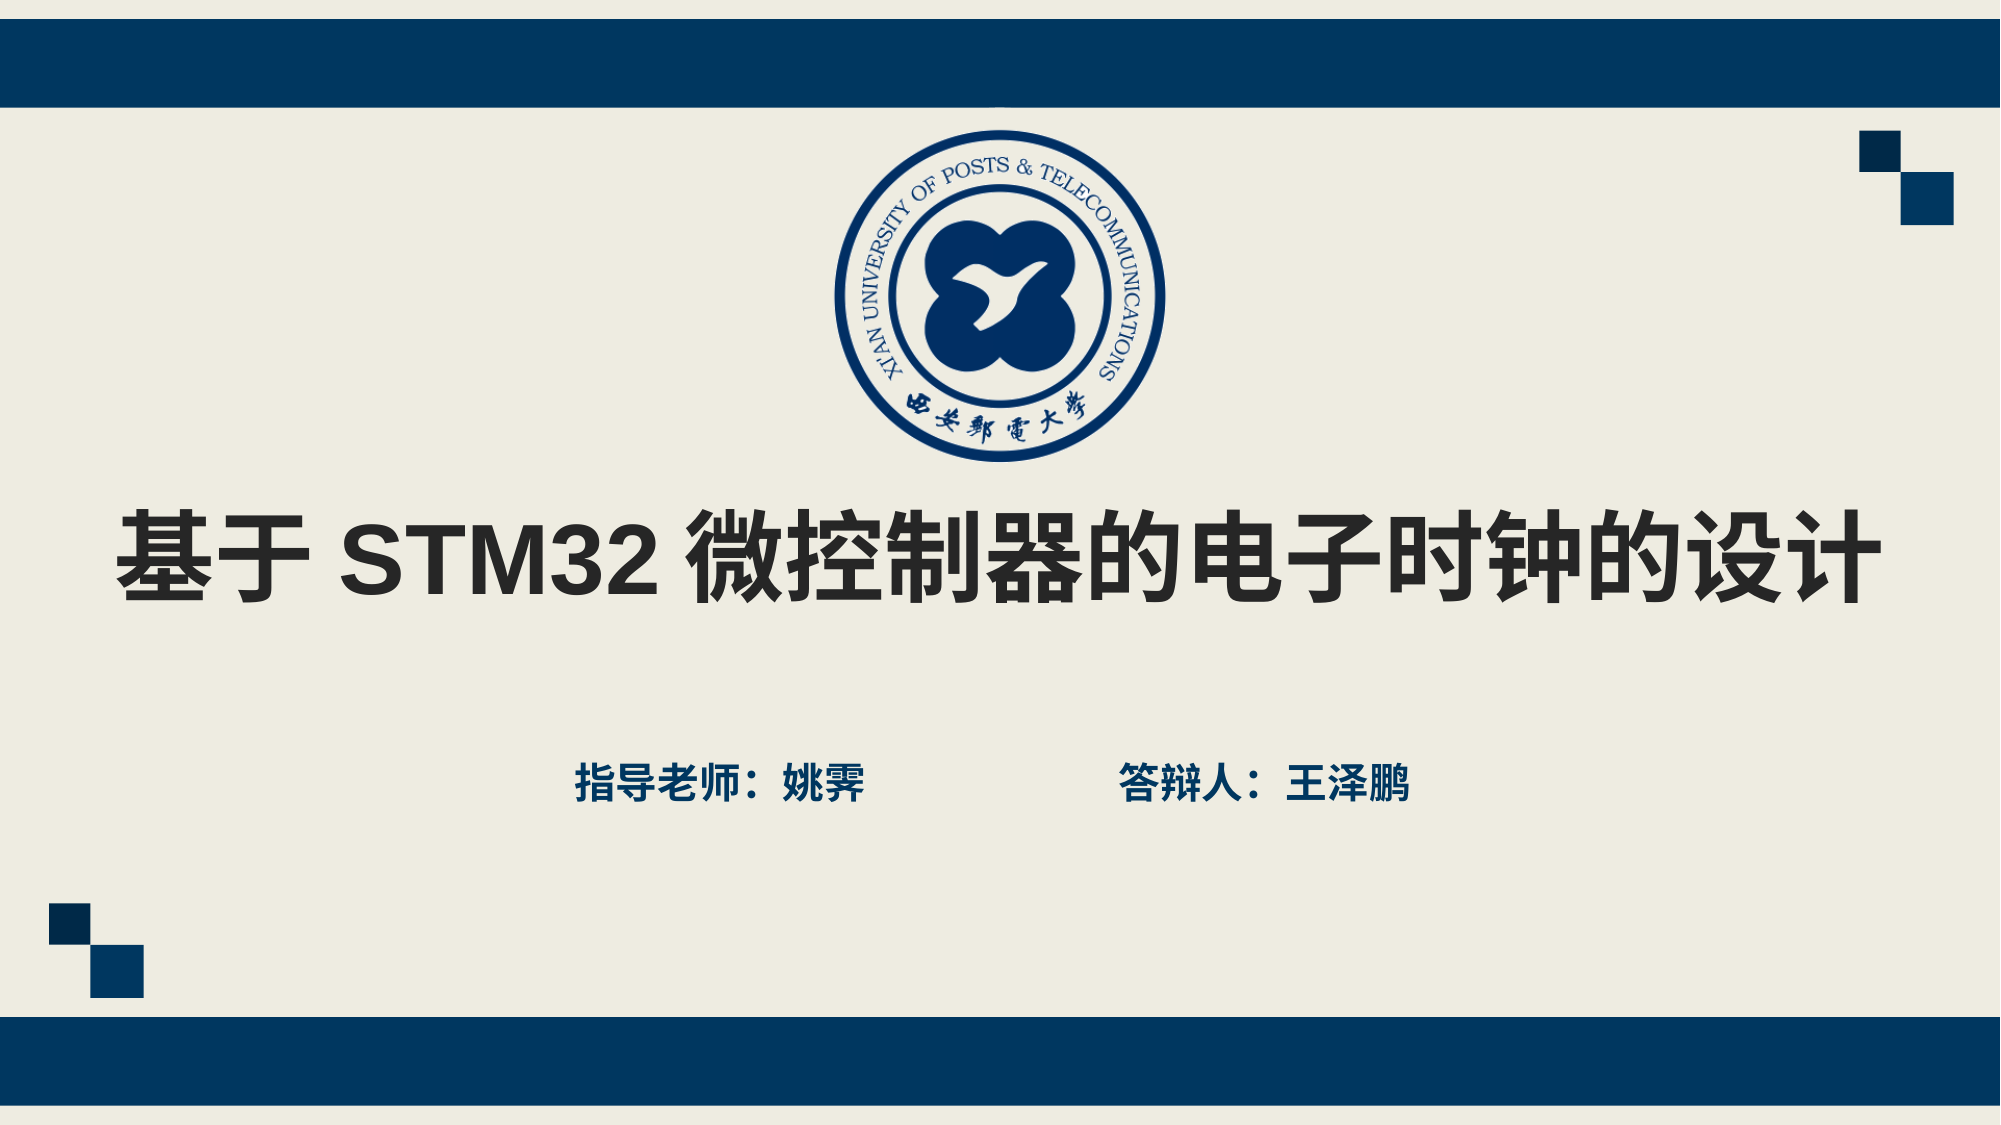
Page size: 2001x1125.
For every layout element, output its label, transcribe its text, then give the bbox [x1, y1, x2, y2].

text_box [47, 901, 92, 947]
text_box 基于STM32微控制器的电子时钟的设计 [72, 486, 1928, 622]
text_box [0, 17, 2000, 110]
picture [809, 107, 1190, 488]
text_box [1857, 129, 1903, 174]
text_box [0, 1015, 2000, 1108]
text_box [1899, 170, 1956, 227]
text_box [491, 748, 1472, 816]
text_box [88, 943, 146, 1000]
